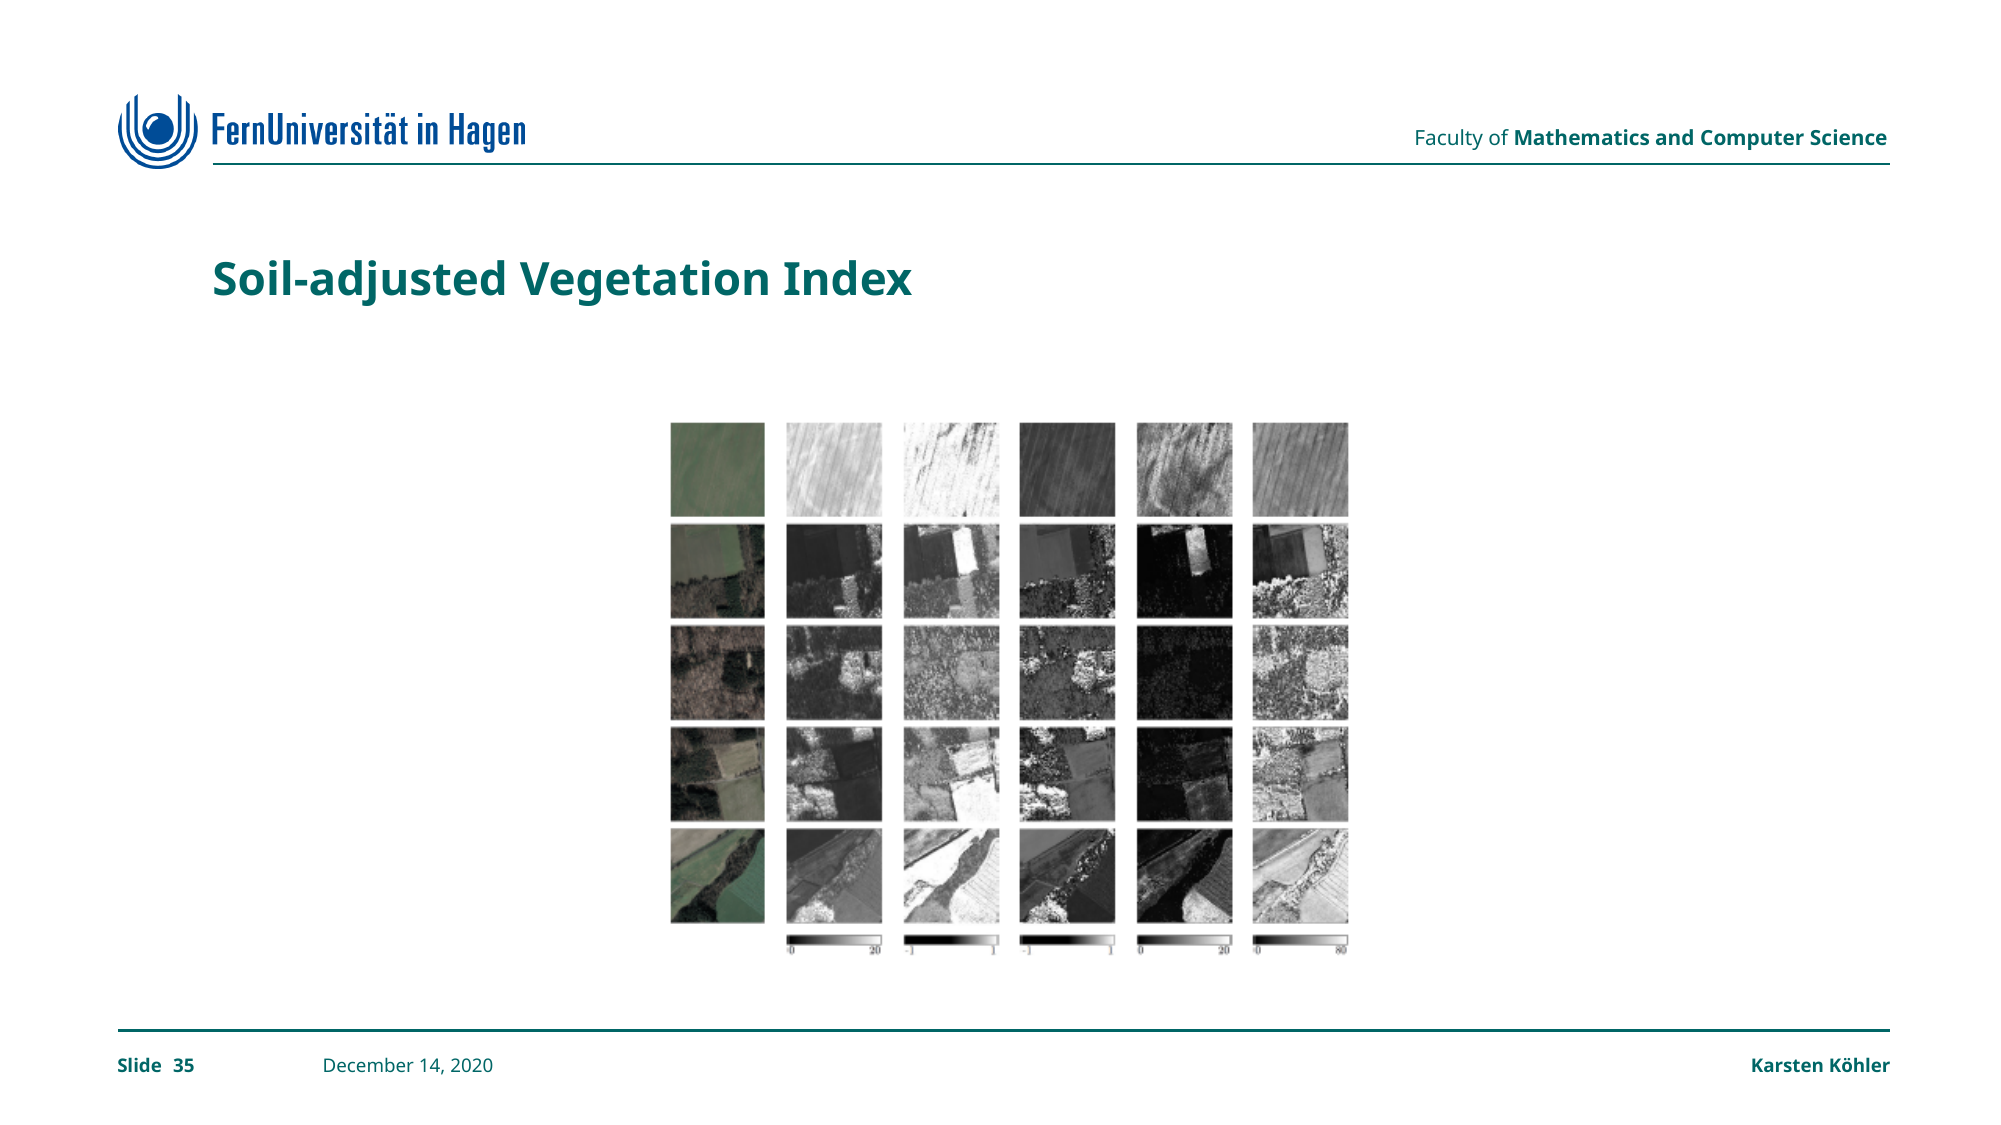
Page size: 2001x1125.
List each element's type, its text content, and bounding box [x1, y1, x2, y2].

footer Karsten Köhler [595, 1054, 1891, 1094]
picture [118, 94, 525, 169]
slide_number 35 [173, 1054, 280, 1094]
picture [657, 409, 1372, 960]
title Soil-adjusted Vegetation Index [212, 249, 1890, 315]
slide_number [322, 1054, 528, 1094]
